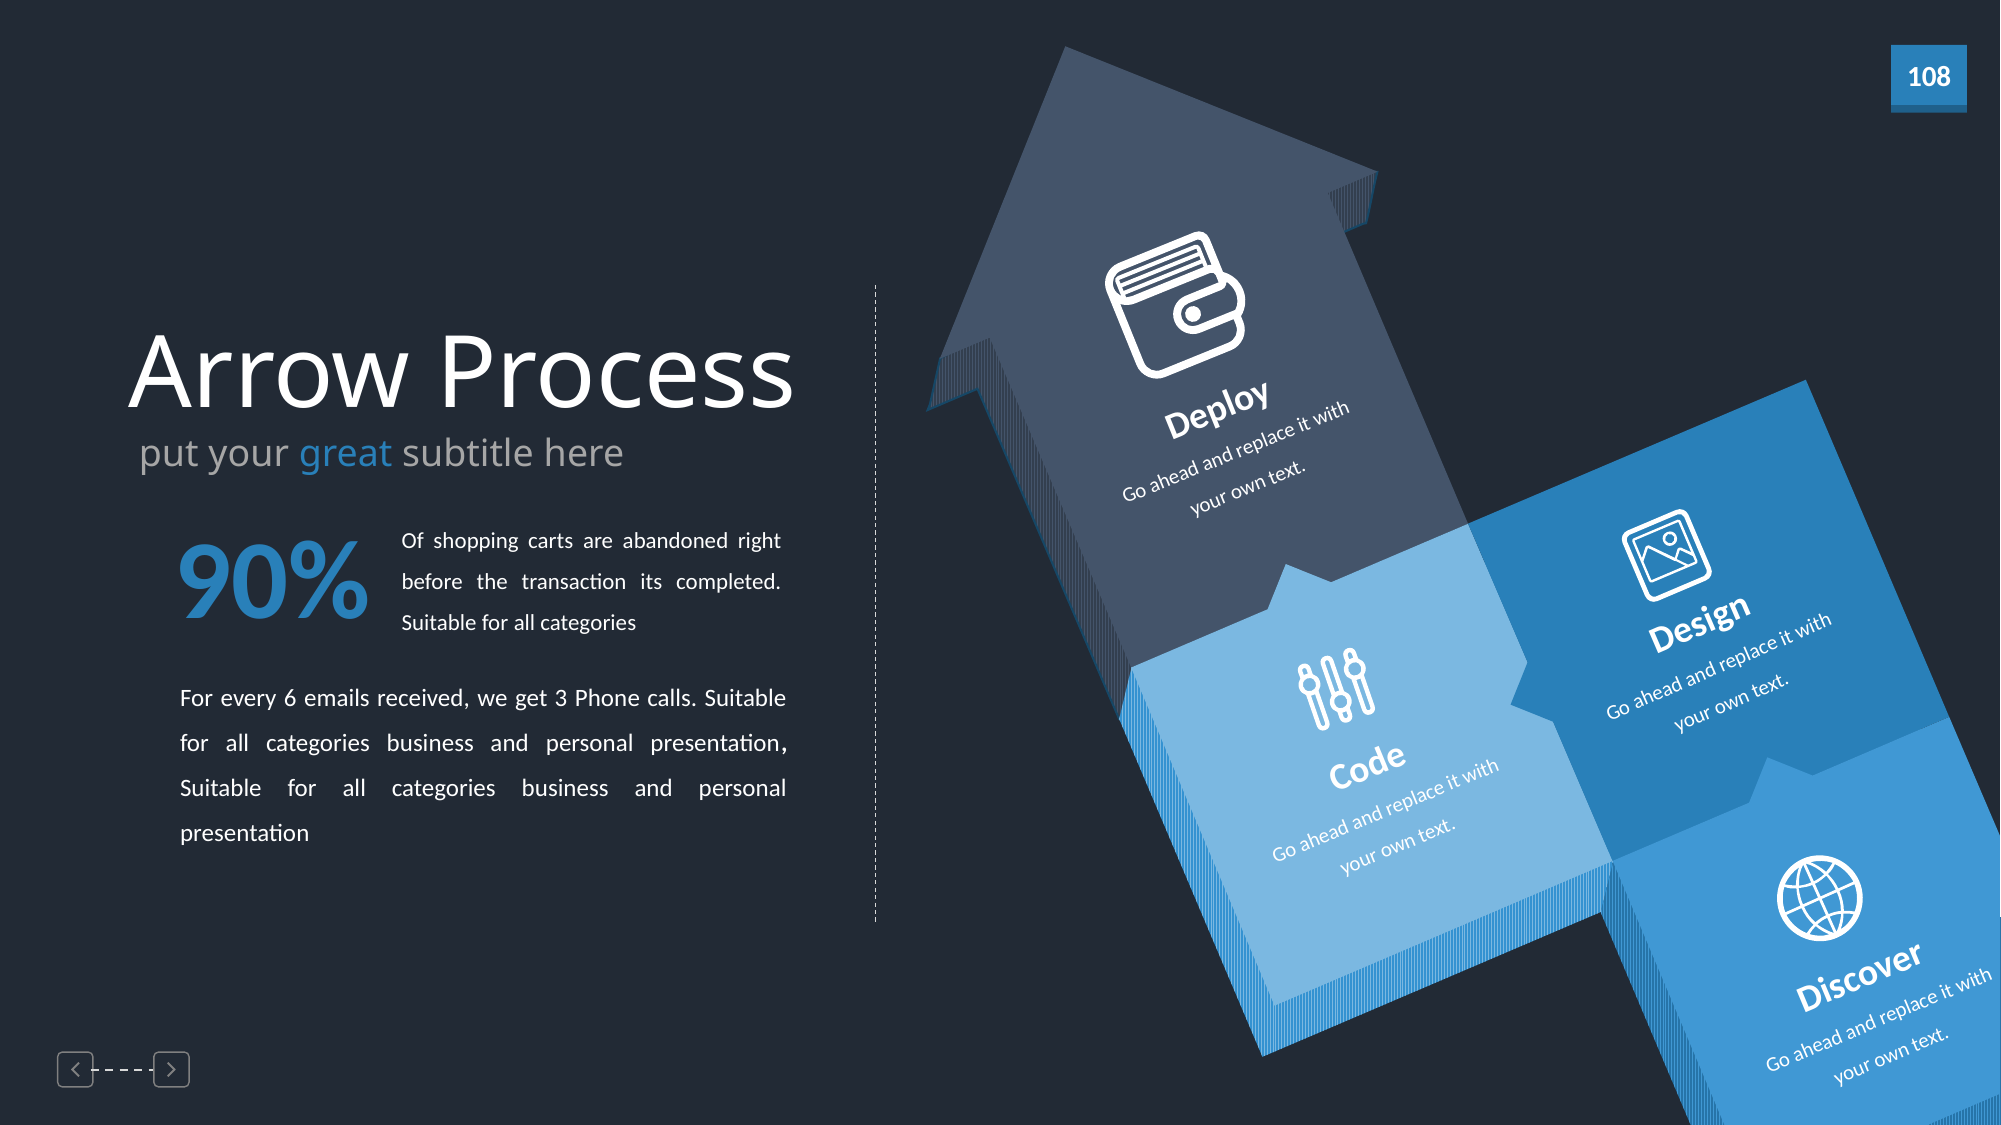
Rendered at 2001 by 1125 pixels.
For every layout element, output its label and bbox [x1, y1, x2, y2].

text_box [165, 659, 803, 854]
text_box [927, 97, 2000, 1125]
text_box [114, 300, 813, 482]
text_box [159, 498, 797, 649]
